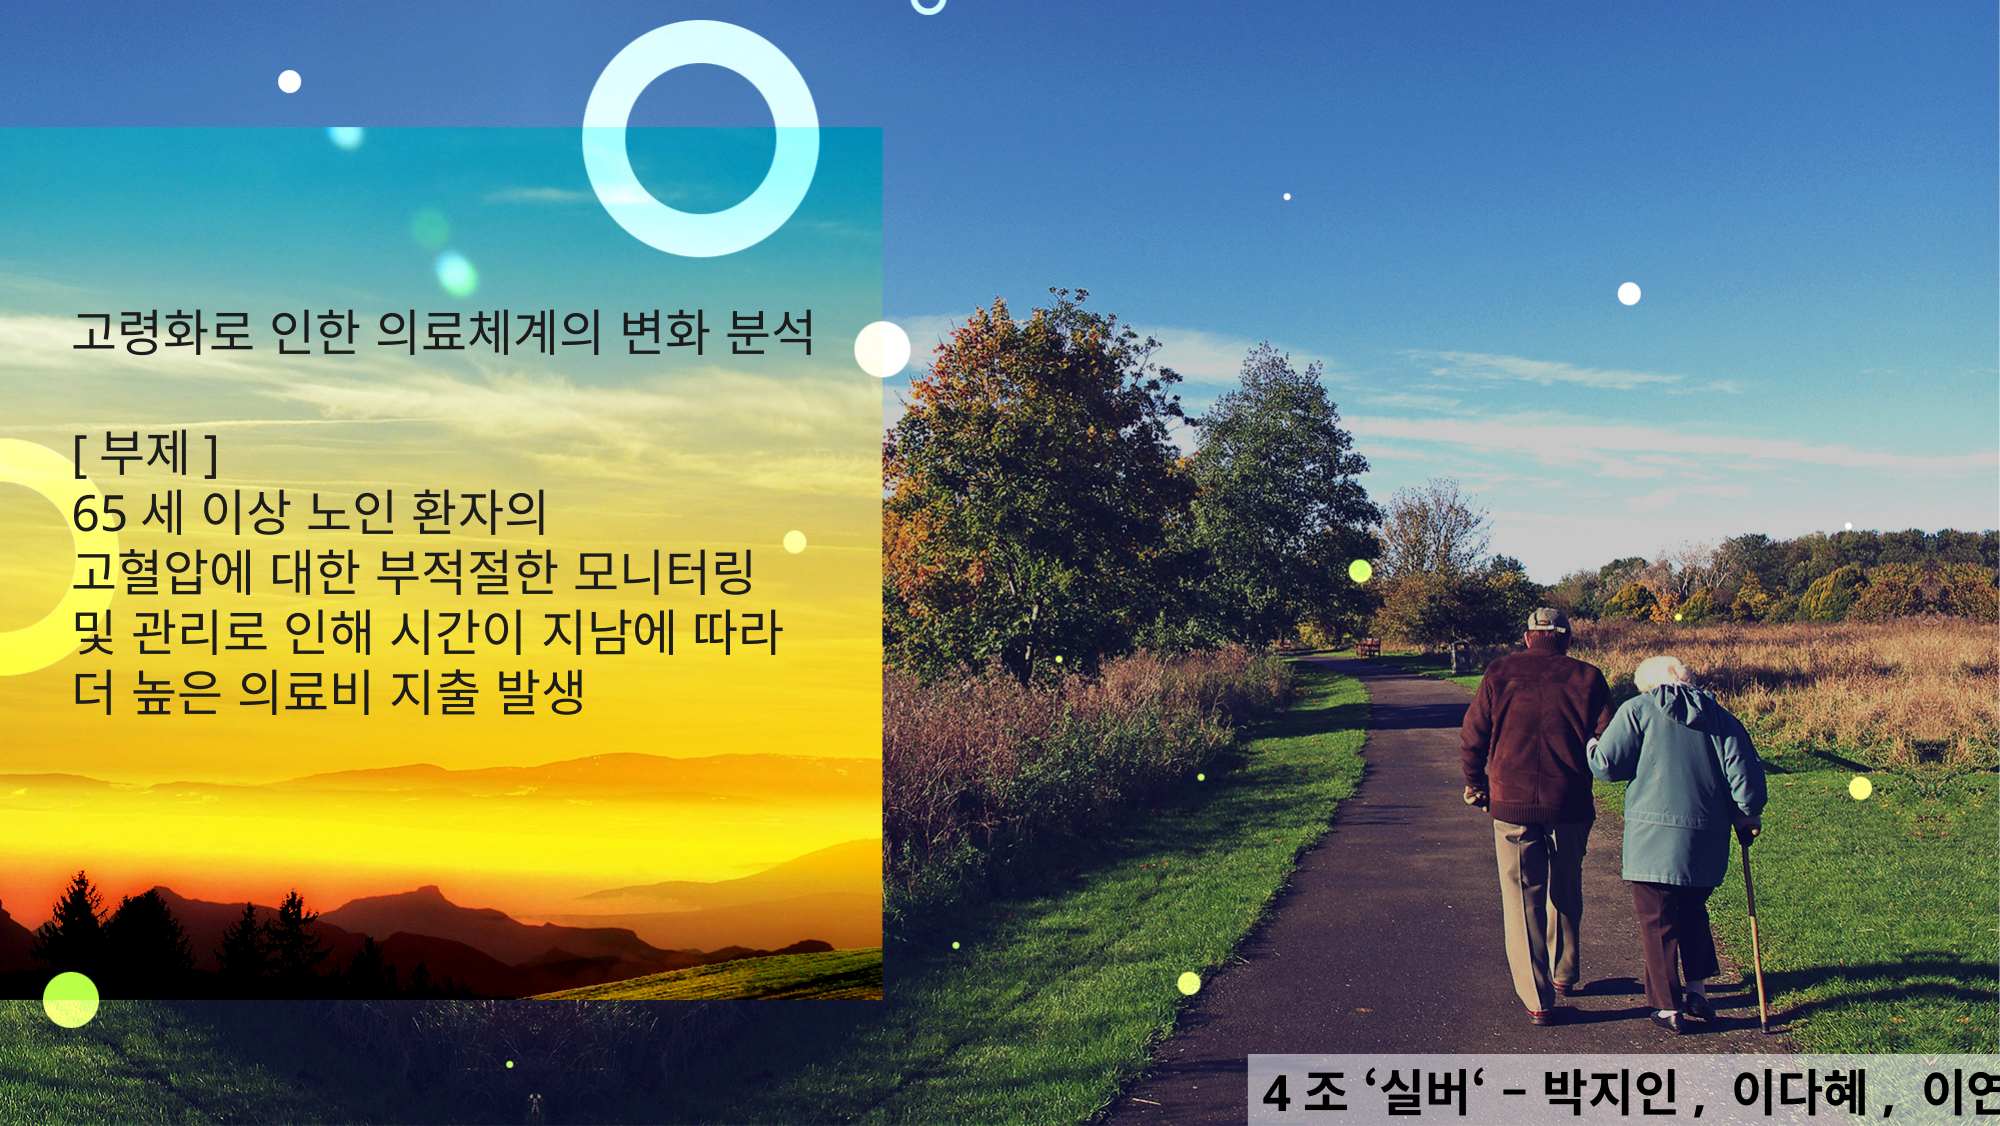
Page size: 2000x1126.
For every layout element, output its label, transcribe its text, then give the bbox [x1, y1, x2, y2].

title 고령화로 인한 의료체계의 변화 분석 [부제] 65세 이상 노인 환자의 고혈압에 대한 부적절한 모니터링 및 관리로 인해 시간이 지남에 따라 더 높은 의료비 지출 발생 [54, 293, 891, 625]
picture [0, 0, 2000, 1126]
text_box 4조 ‘실버‘ – 박지인, 이다혜, 이연경 [1247, 1054, 2000, 1126]
